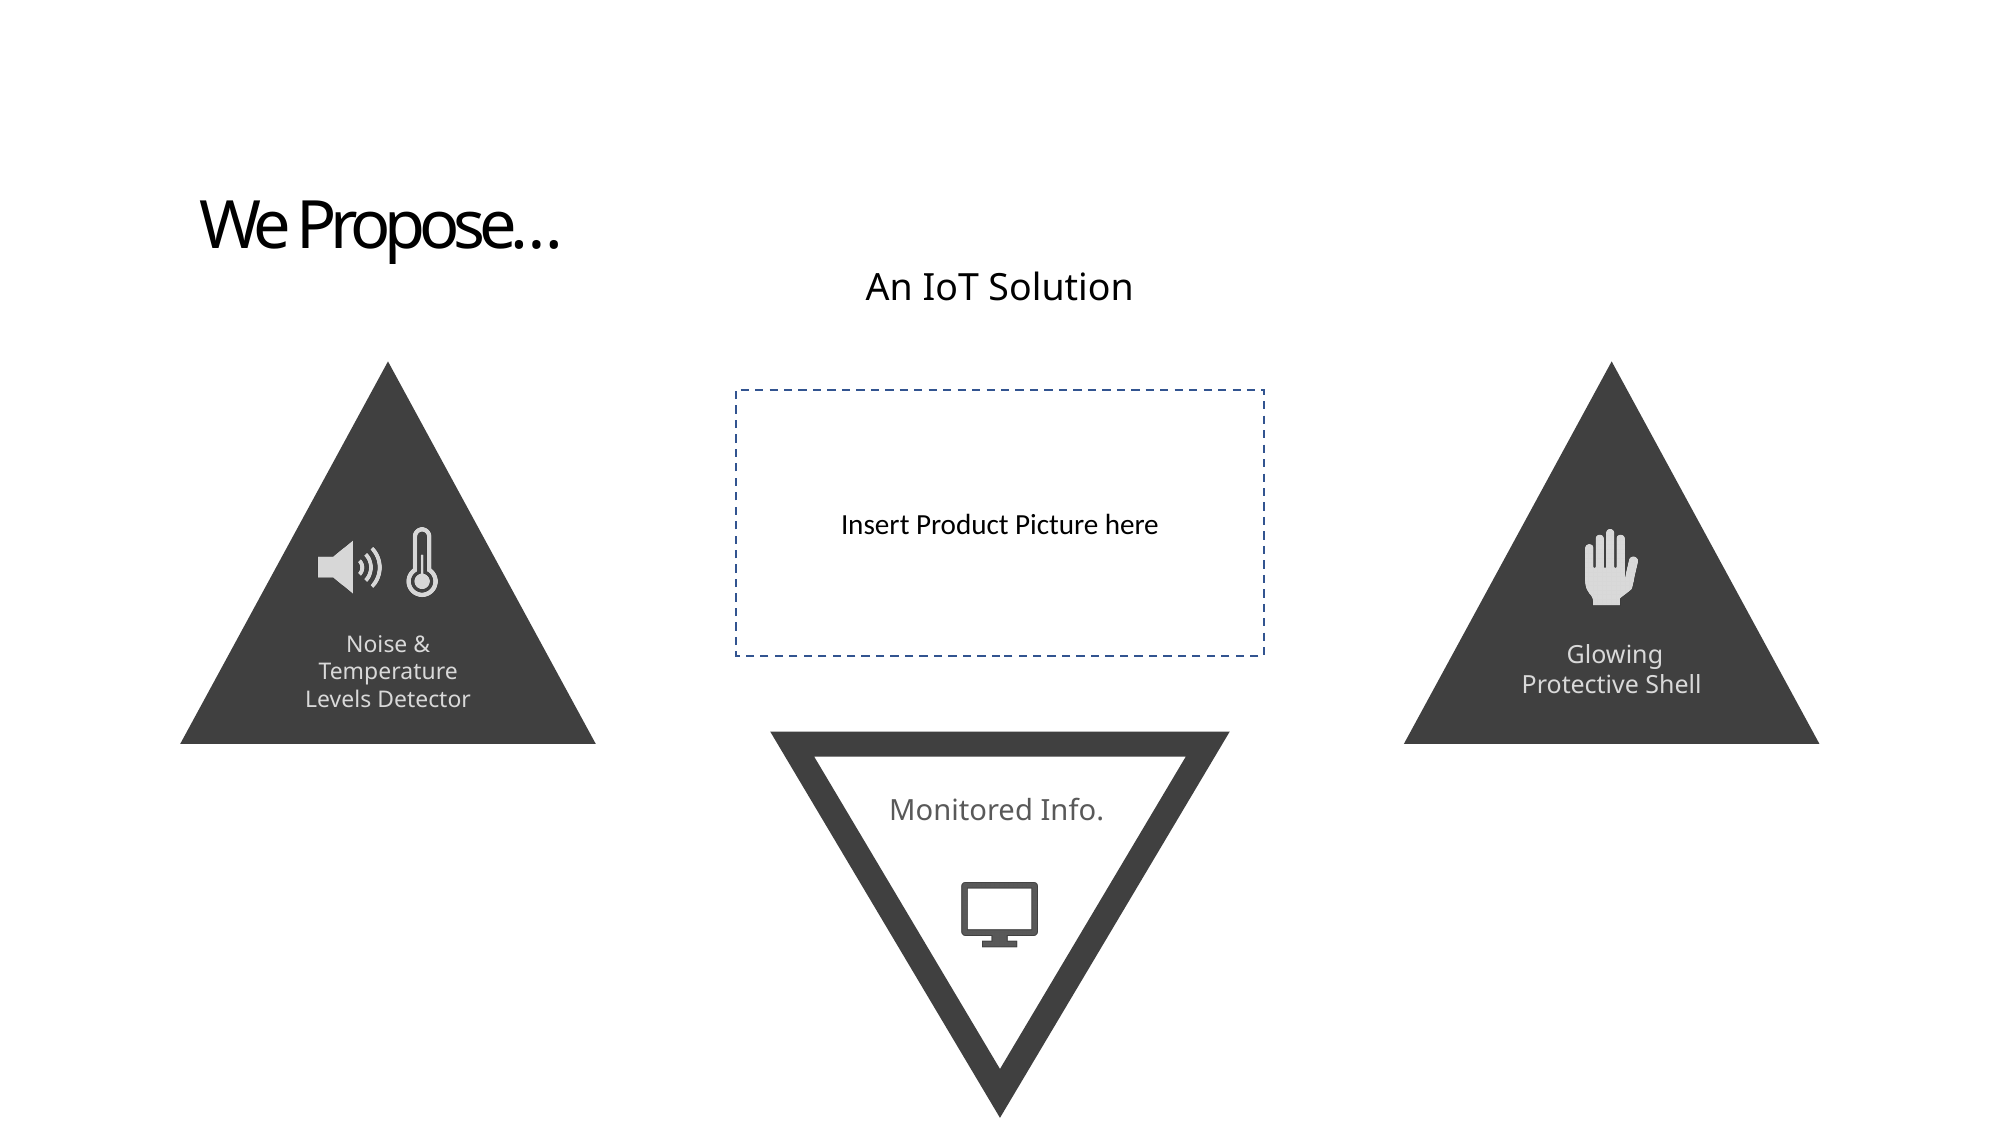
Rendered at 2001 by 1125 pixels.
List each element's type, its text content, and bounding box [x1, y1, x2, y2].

text_box An IoT Solution [850, 255, 1150, 315]
text_box We Propose… [184, 174, 579, 269]
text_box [1403, 361, 1820, 744]
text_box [180, 361, 596, 744]
text_box Insert Product Picture here [735, 389, 1265, 657]
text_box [792, 743, 1208, 1094]
